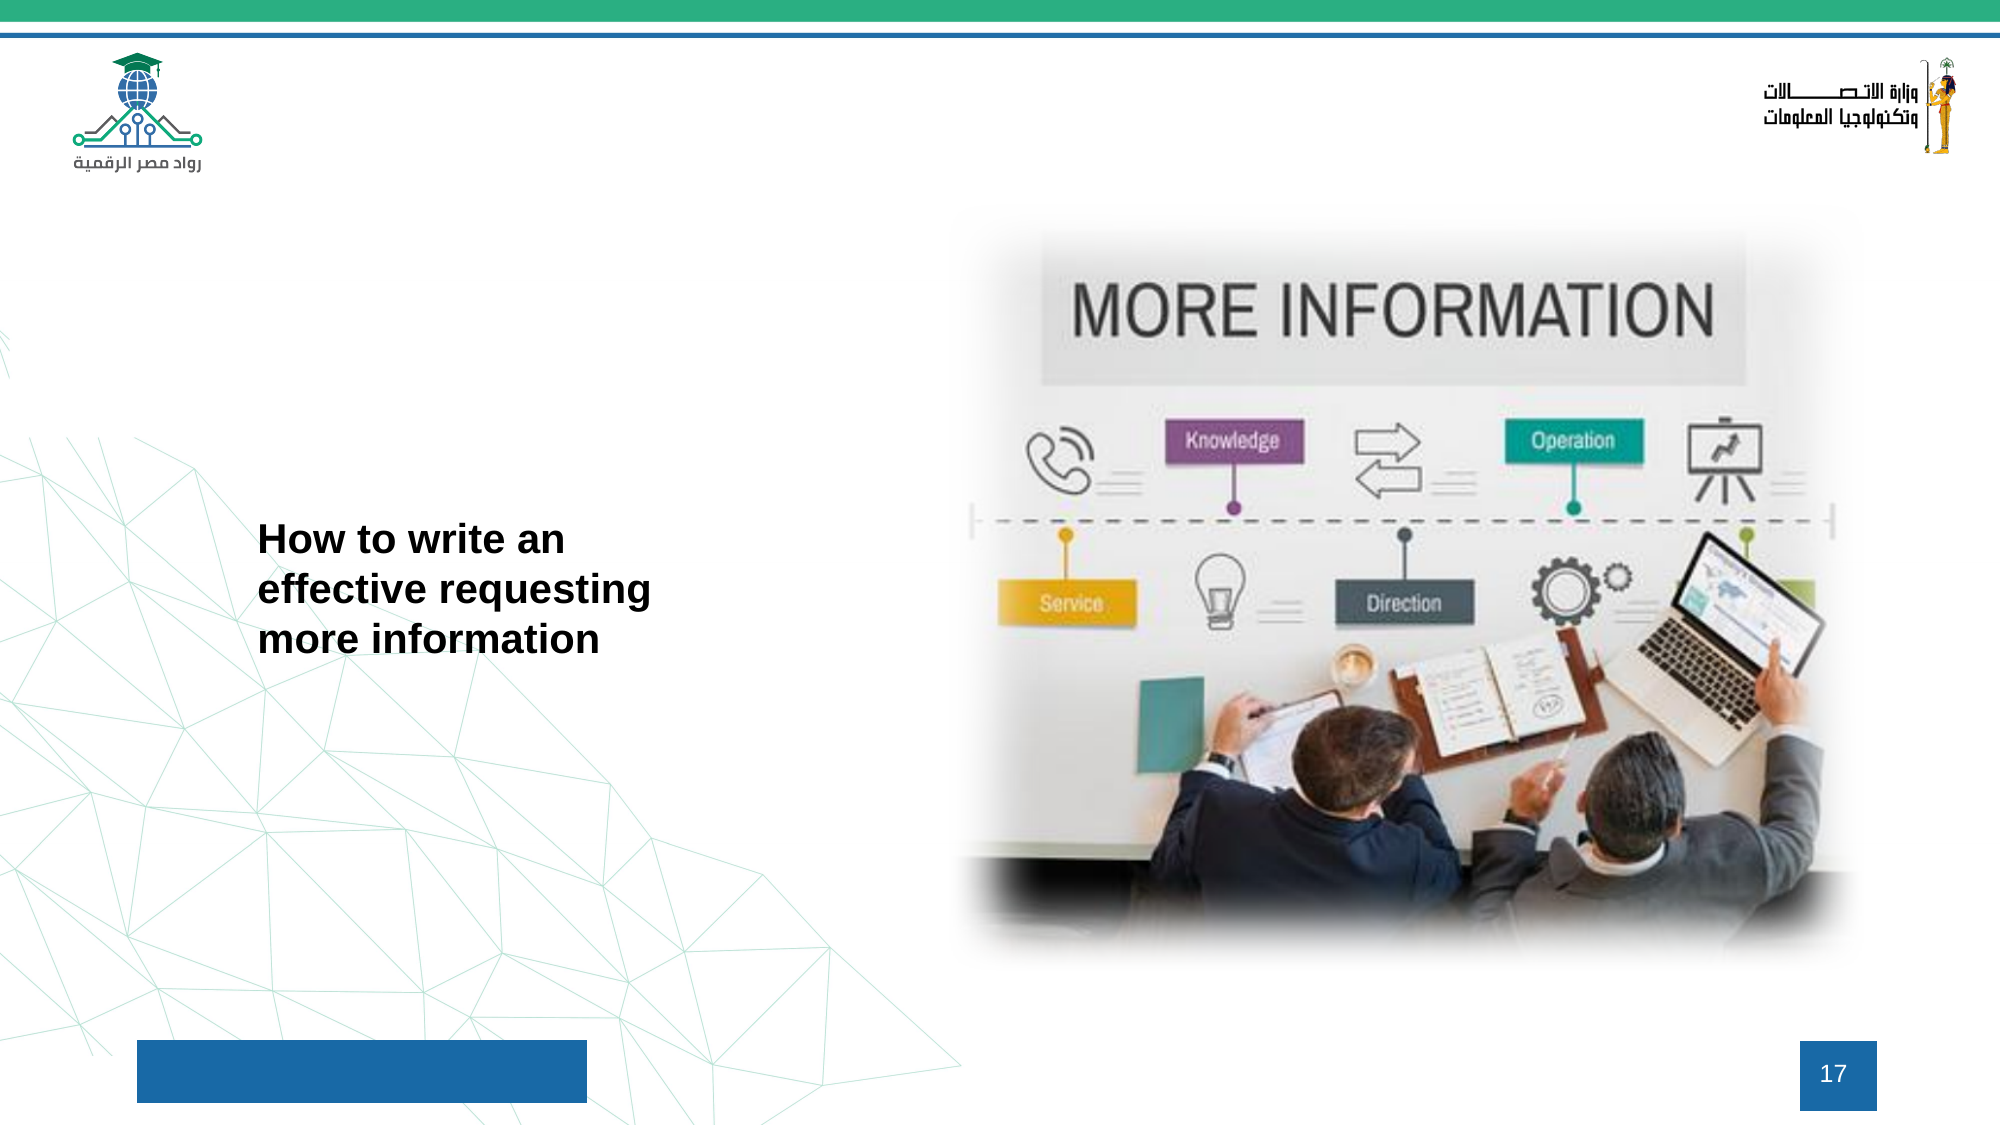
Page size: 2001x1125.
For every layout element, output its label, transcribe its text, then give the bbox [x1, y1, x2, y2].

slide_number 17 [1412, 1042, 1863, 1103]
picture [0, 0, 2000, 1125]
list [947, 202, 1867, 973]
text_box How to write an effective requesting more information [242, 504, 725, 670]
